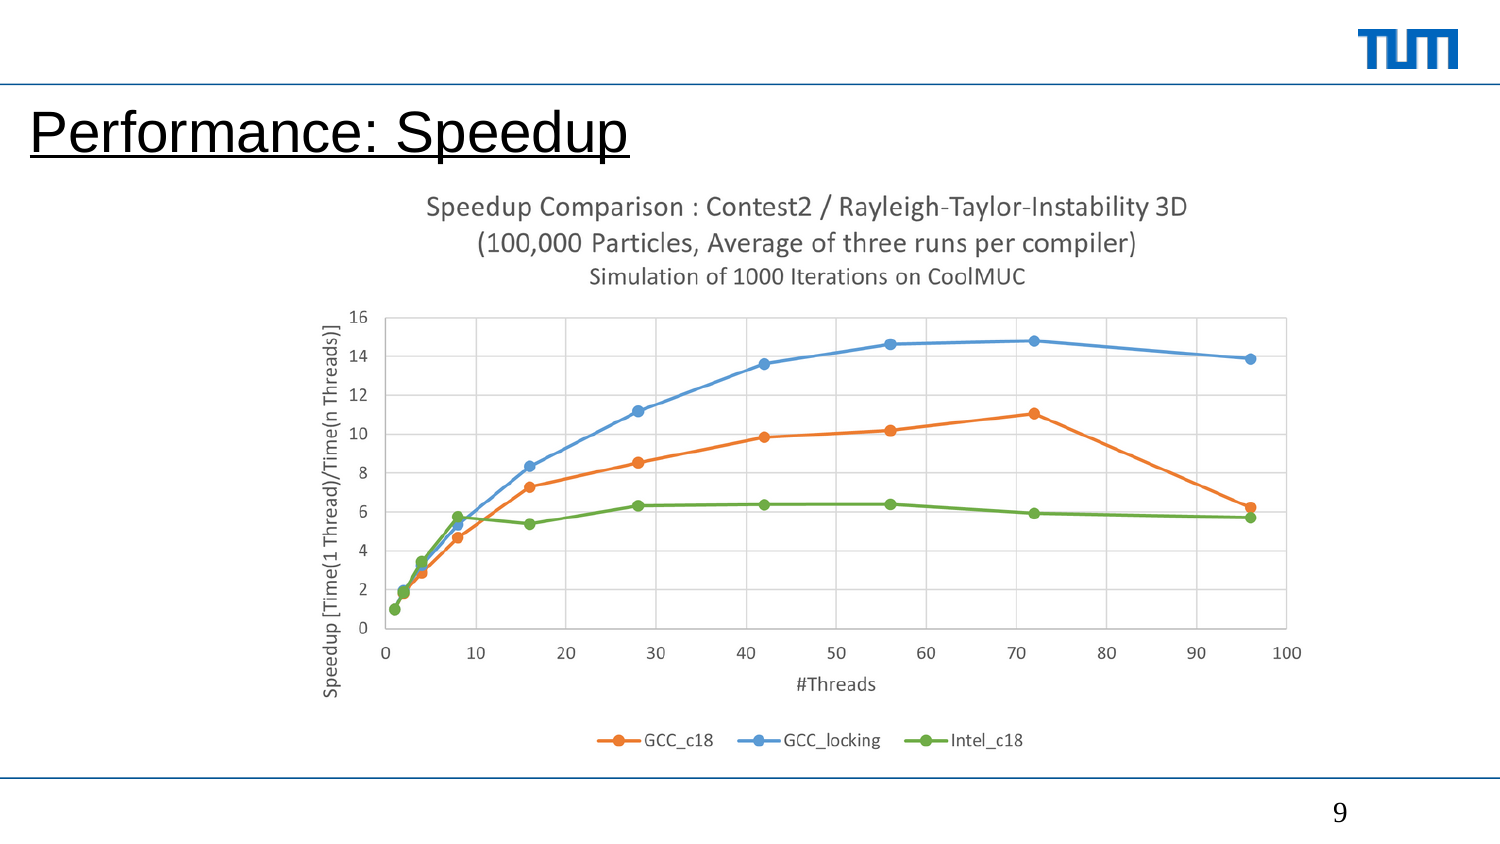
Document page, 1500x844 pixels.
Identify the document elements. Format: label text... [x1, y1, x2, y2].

title Performance: Speedup [29, 89, 1477, 178]
picture [293, 176, 1319, 763]
picture [1358, 29, 1458, 69]
